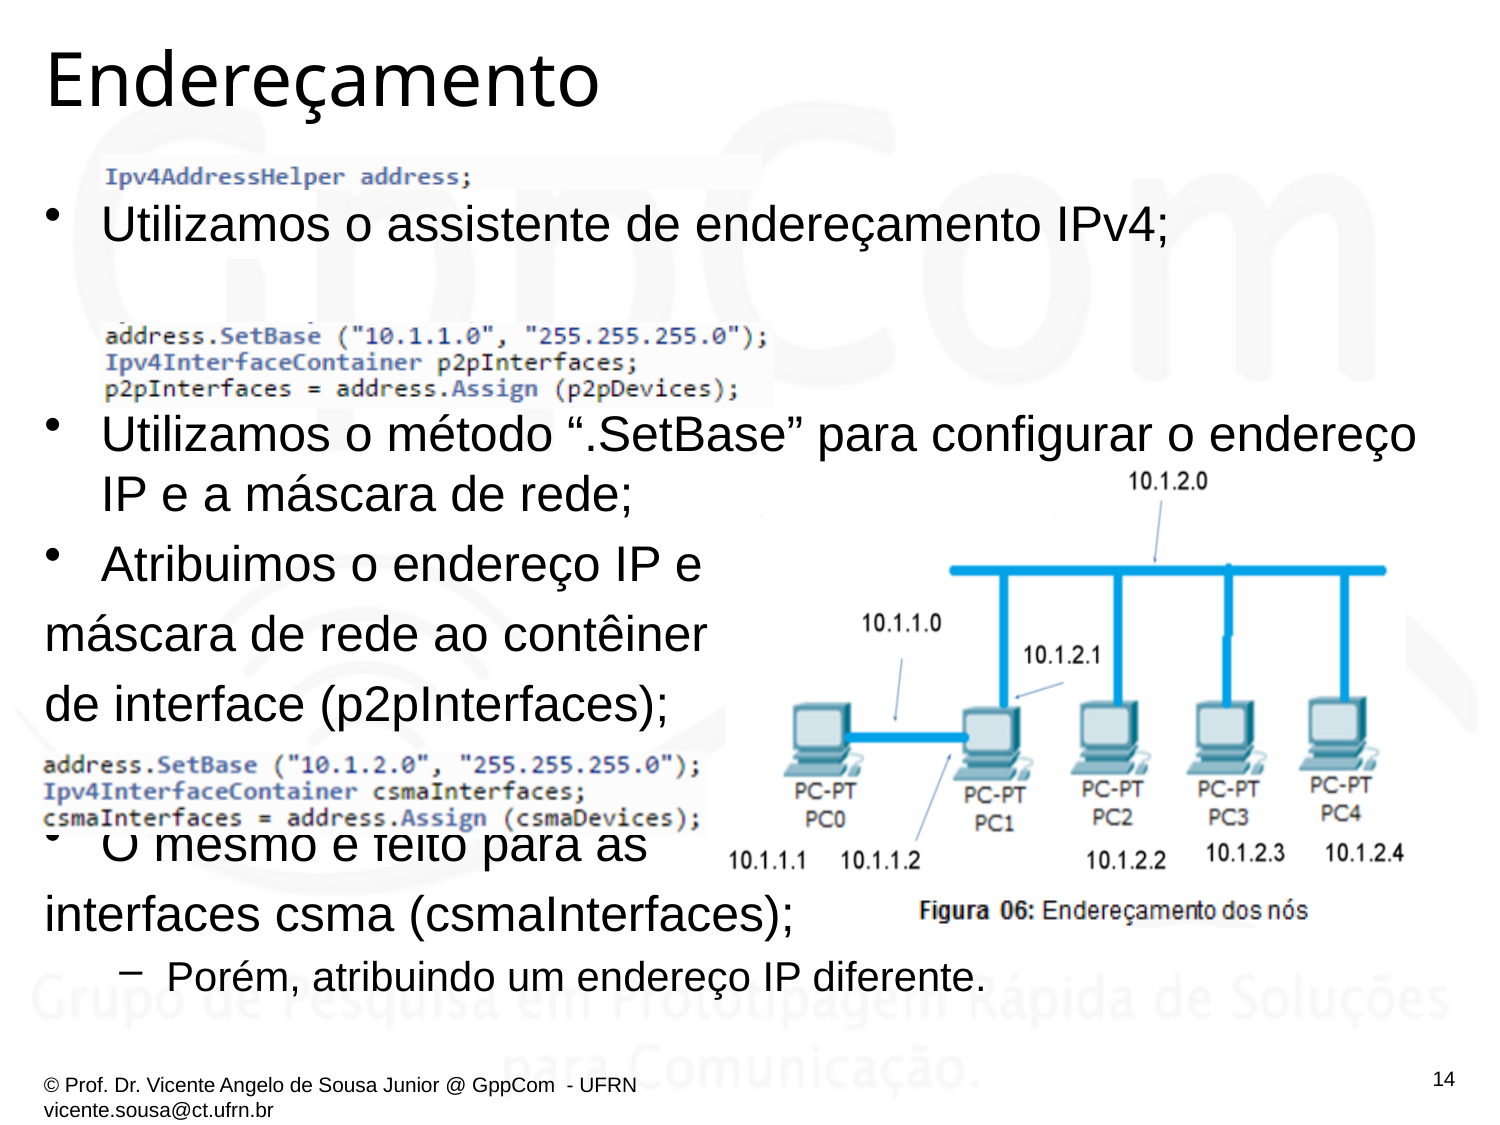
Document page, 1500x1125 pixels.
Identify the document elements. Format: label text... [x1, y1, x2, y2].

list Utilizamos o assistente de endereçamento IPv4; Utilizamos o método “.SetBase” para configurar o endereço IP e a máscara de rede; Atribuimos o endereço IP e máscara de rede ao contêiner de interface (p2pInterfaces); O mesmo é feito para as interfaces csma (csmaInterfaces); Porém, atribuindo um endereço IP diferente. [29, 113, 1438, 1071]
picture [917, 895, 1316, 928]
slide_number 14 [1257, 1058, 1471, 1107]
picture [41, 751, 706, 835]
picture [100, 321, 774, 409]
title Endereçamento [29, 7, 1393, 113]
picture [726, 467, 1406, 871]
picture [100, 153, 763, 190]
